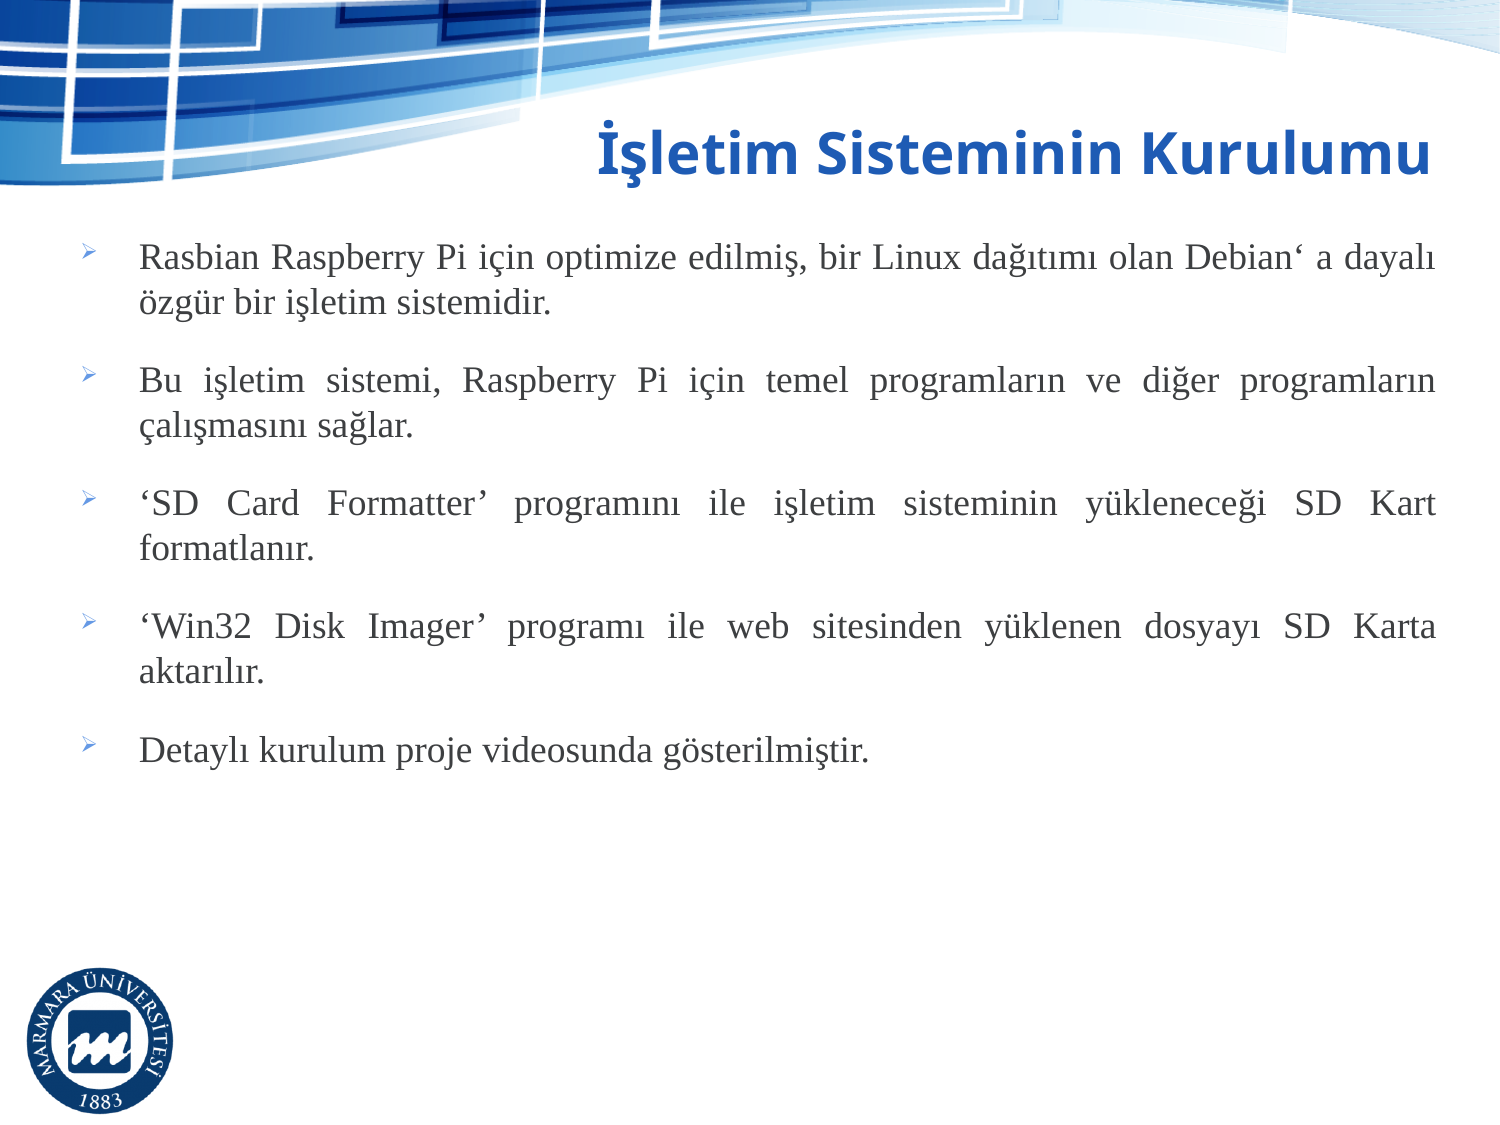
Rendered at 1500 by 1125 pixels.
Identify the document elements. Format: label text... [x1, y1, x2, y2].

title İşletim Sisteminin Kurulumu [440, 79, 1448, 195]
picture [0, 0, 1500, 1115]
list Rasbian Raspberry Pi için optimize edilmiş, bir Linux dağıtımı olan Debian‘ a dayalı özgür bir işletim sistemidir. Bu işletim sistemi, Raspberry Pi için temel programların ve diğer programların çalışmasını sağlar. ‘SD Card Formatter’ programını ile işletim sisteminin yükleneceği SD Kart formatlanır. ‘Win32 Disk Imager’ programı ile web sitesinden yüklenen dosyayı SD Karta aktarılır. Detaylı kurulum proje videosunda gösterilmiştir. [65, 223, 1454, 1077]
